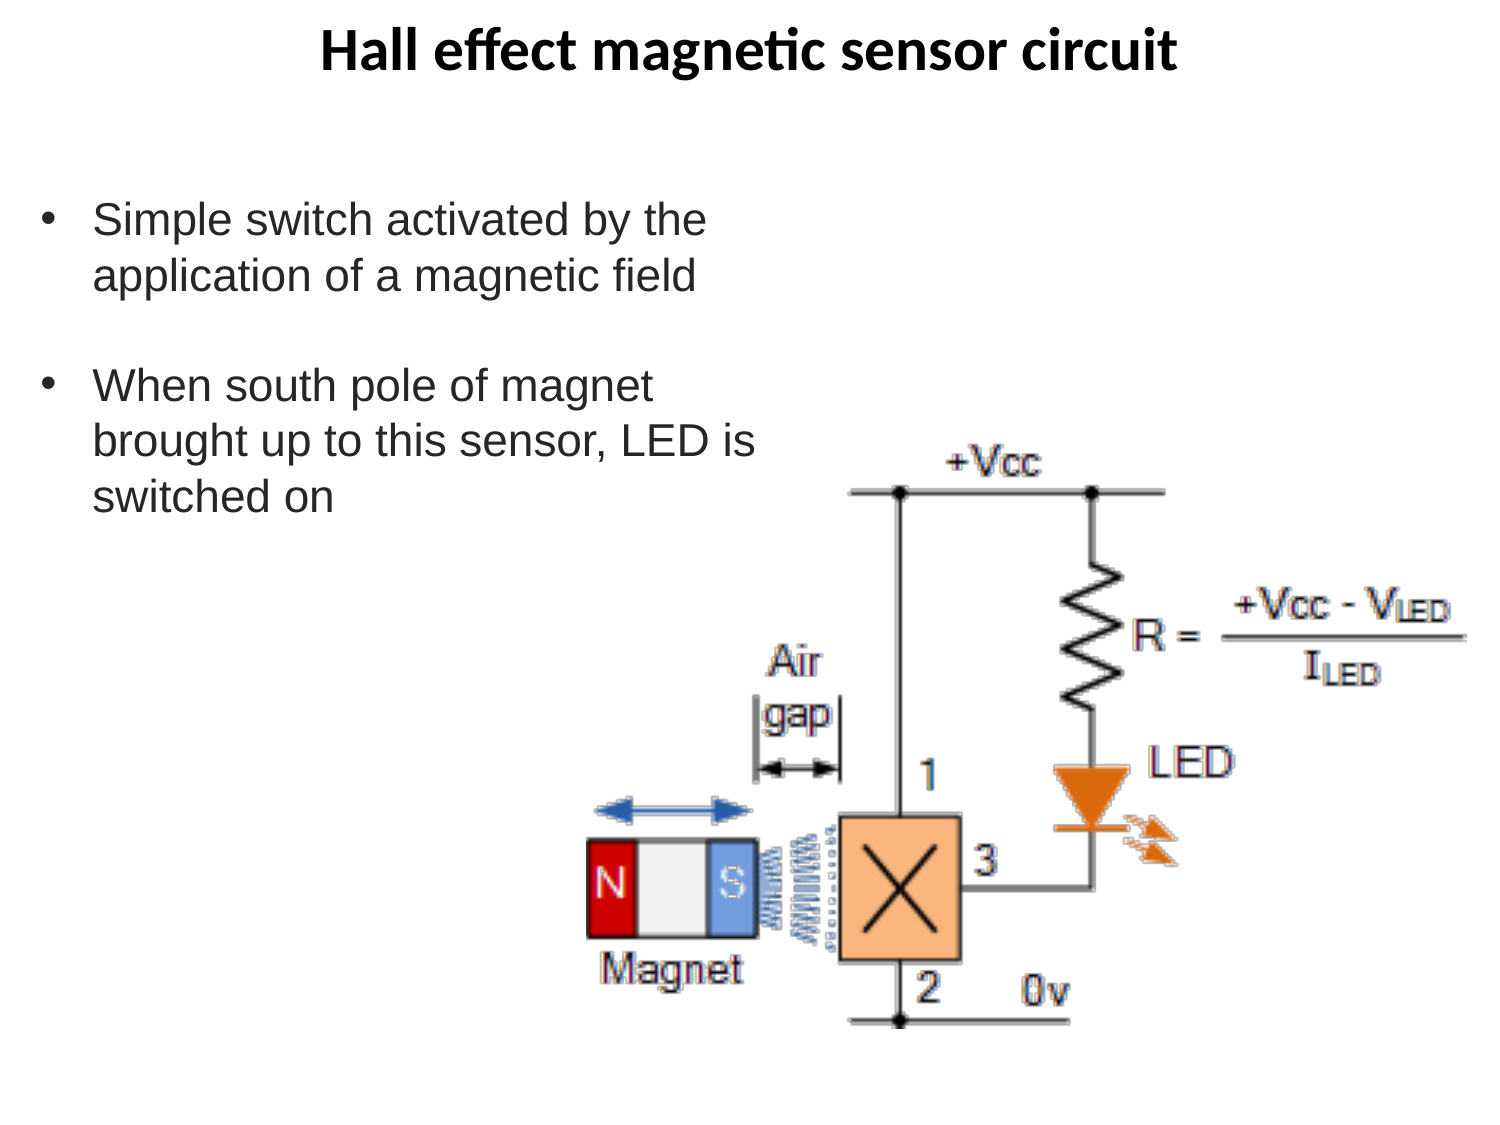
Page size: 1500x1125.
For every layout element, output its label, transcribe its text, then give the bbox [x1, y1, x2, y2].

picture [586, 433, 1468, 1029]
text_box Simple switch activated by the application of a magnetic field When south pole of magnet brought up to this sensor, LED is switched on [25, 182, 801, 571]
text_box Hall effect magnetic sensor circuit [74, 0, 1425, 92]
